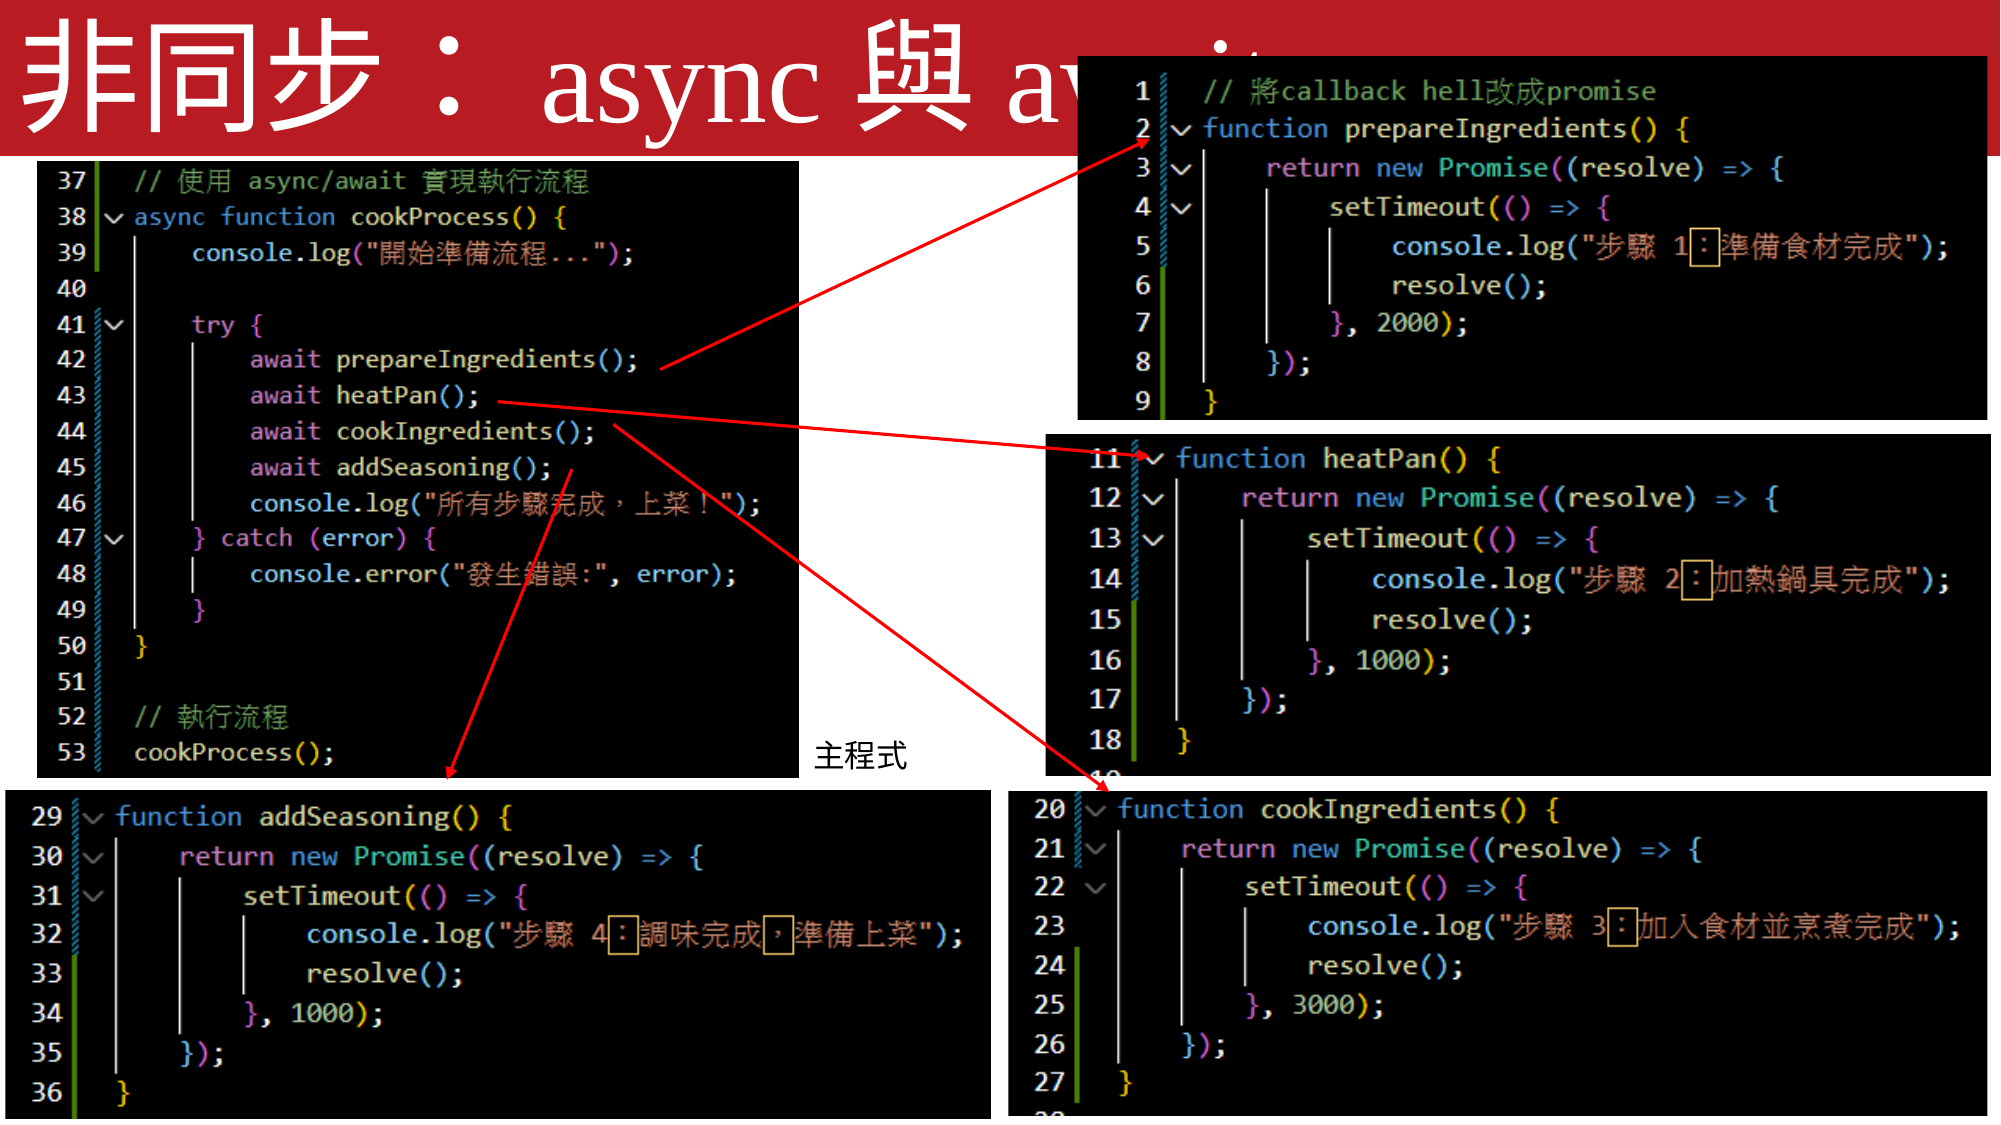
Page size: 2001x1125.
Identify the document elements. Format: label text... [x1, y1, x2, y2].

picture [5, 790, 991, 1120]
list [37, 161, 799, 778]
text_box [498, 401, 1150, 457]
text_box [446, 469, 572, 780]
picture [1008, 791, 1988, 1116]
title 非同步：async與await [1, 0, 1727, 156]
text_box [660, 138, 1150, 370]
picture [1110, 434, 1991, 776]
picture [1077, 56, 1988, 420]
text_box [613, 424, 1110, 792]
